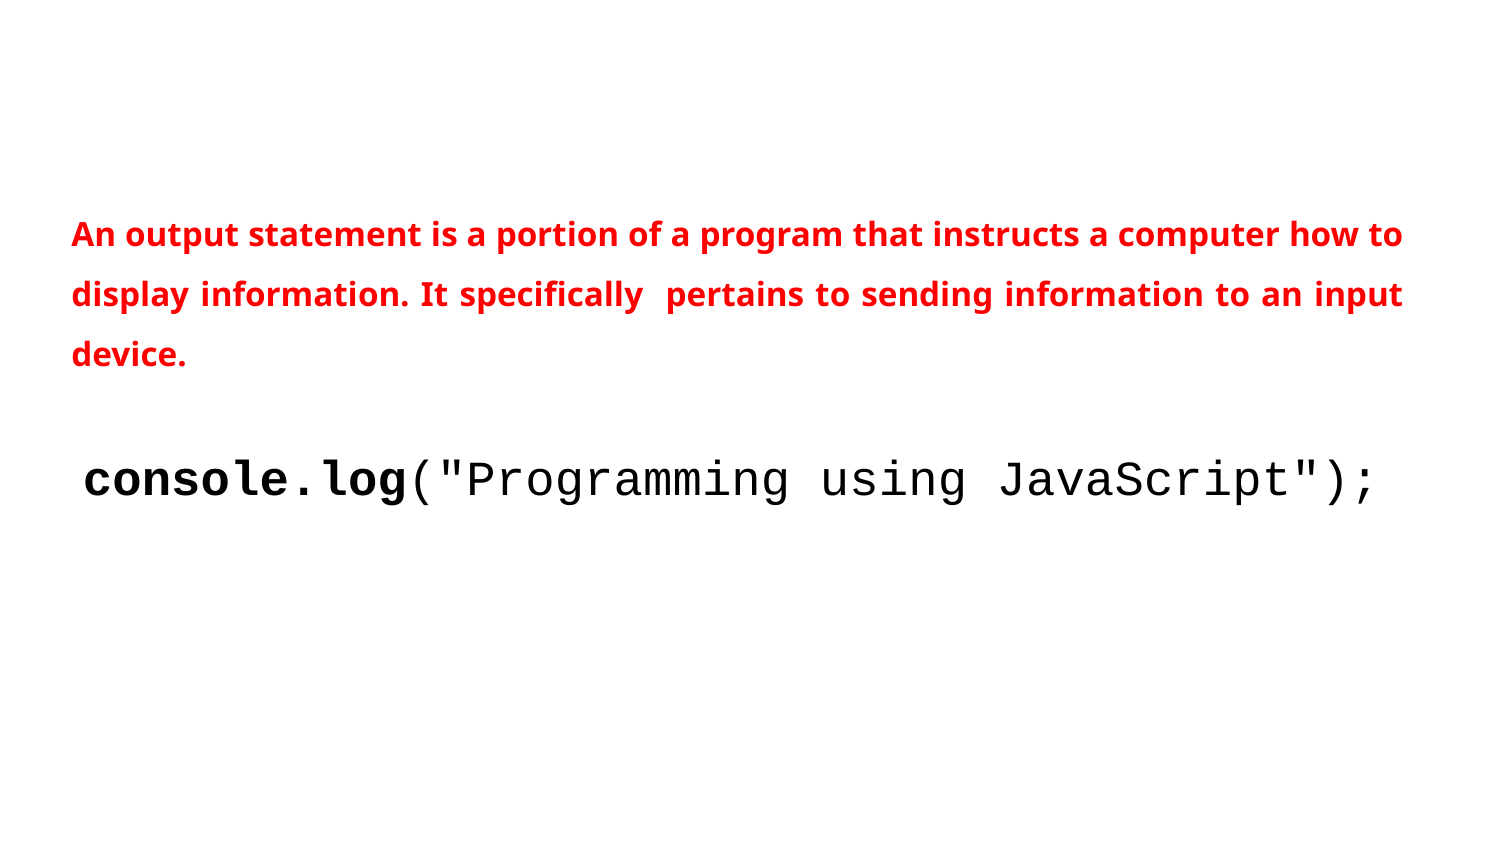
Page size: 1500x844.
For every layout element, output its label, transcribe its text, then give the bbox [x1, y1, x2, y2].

text_box console.log("Programming using JavaScript"); [67, 410, 1432, 561]
title An output statement is a portion of a program that instructs a computer how to display information. It specifically pertains to sending information to an input device. [56, 177, 1421, 392]
